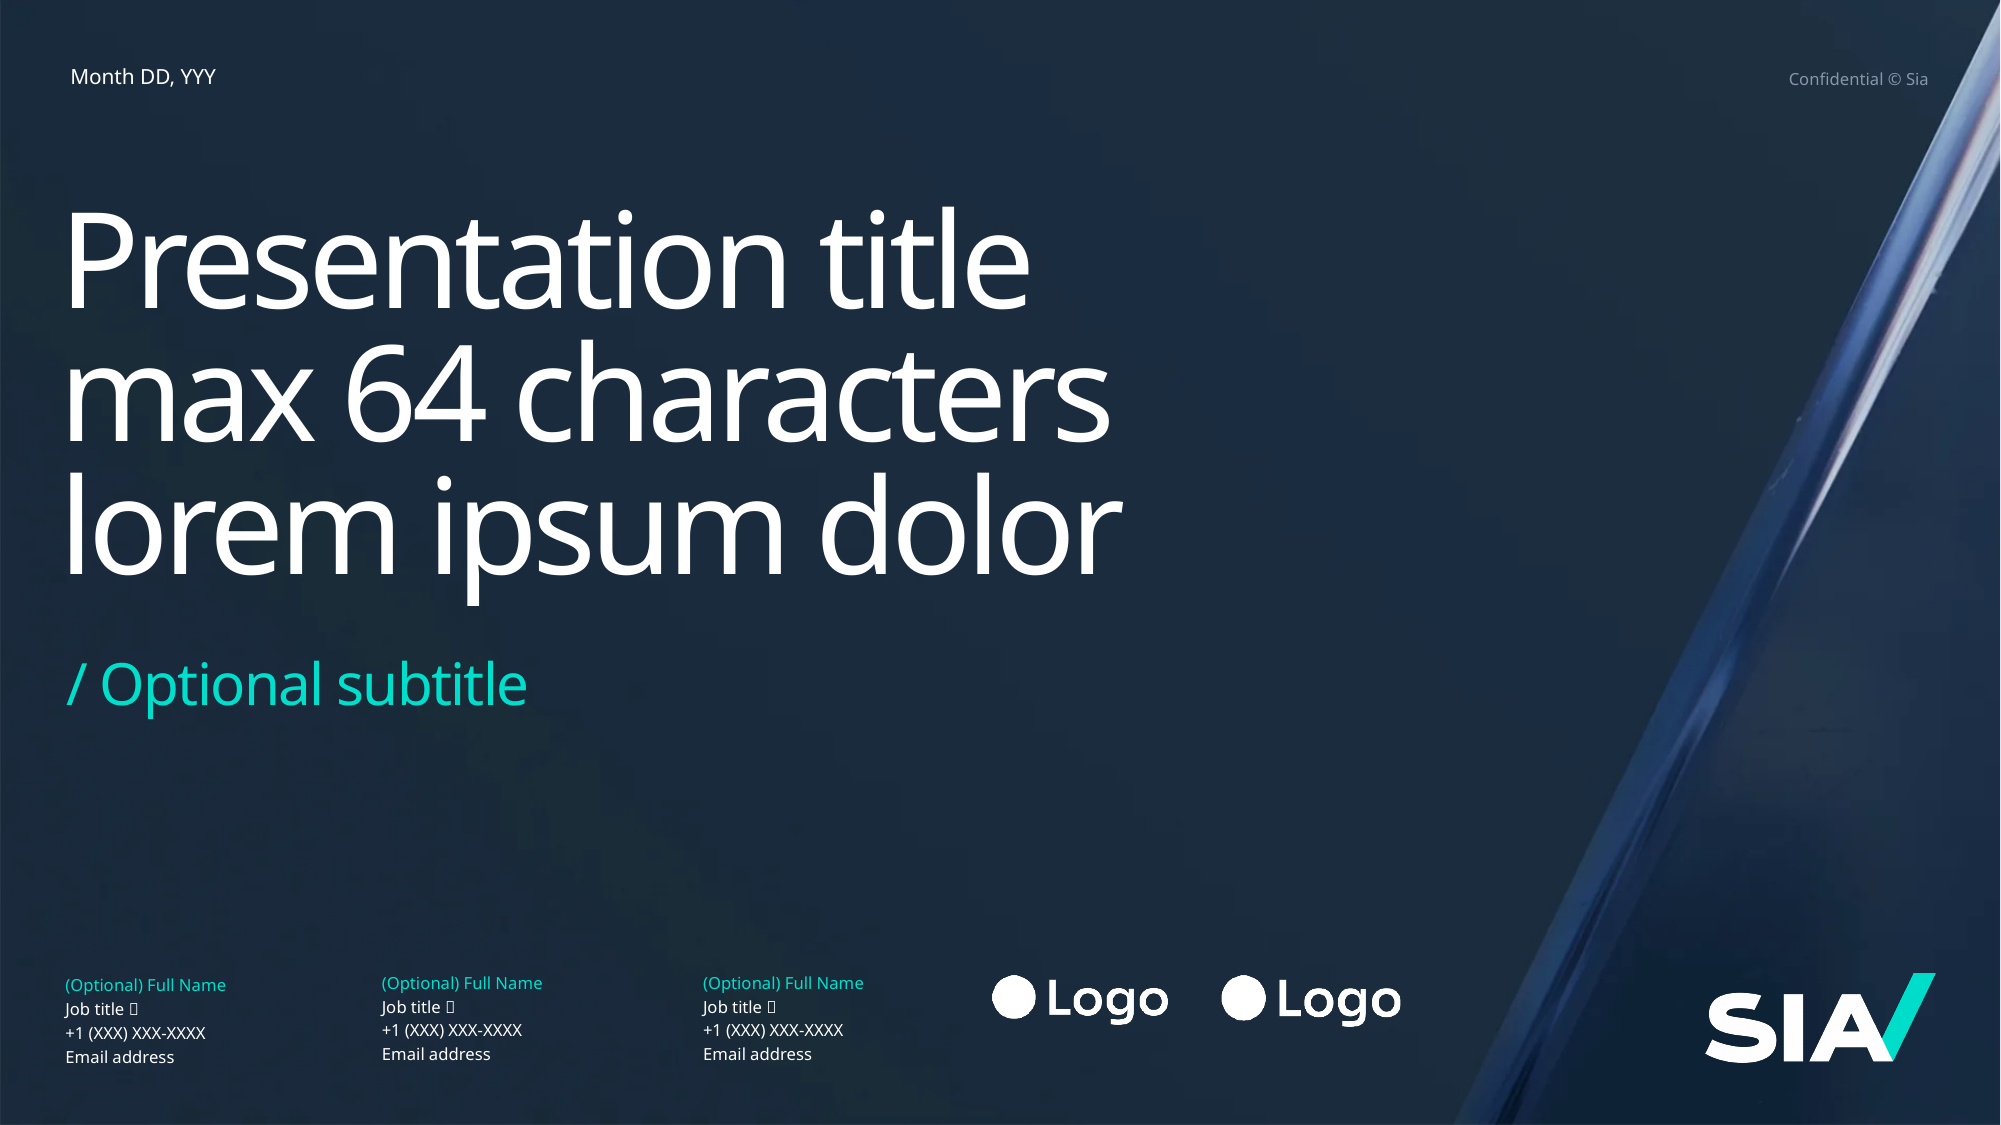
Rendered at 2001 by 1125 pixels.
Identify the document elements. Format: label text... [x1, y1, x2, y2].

picture [0, 0, 2001, 1125]
text_box Month DD, YYY [70, 52, 274, 89]
text_box (Optional) Full Name Job title  +1 (XXX) XXX-XXXX Email address [703, 968, 908, 1058]
text_box Presentation title max 64 characters lorem ipsum dolor [59, 202, 1648, 593]
text_box / Optional subtitle [66, 647, 1293, 803]
text_box (Optional) Full Name Job title  +1 (XXX) XXX-XXXX Email address [65, 971, 274, 1060]
text_box (Optional) Full Name Job title  +1 (XXX) XXX-XXXX Email address [381, 968, 587, 1058]
